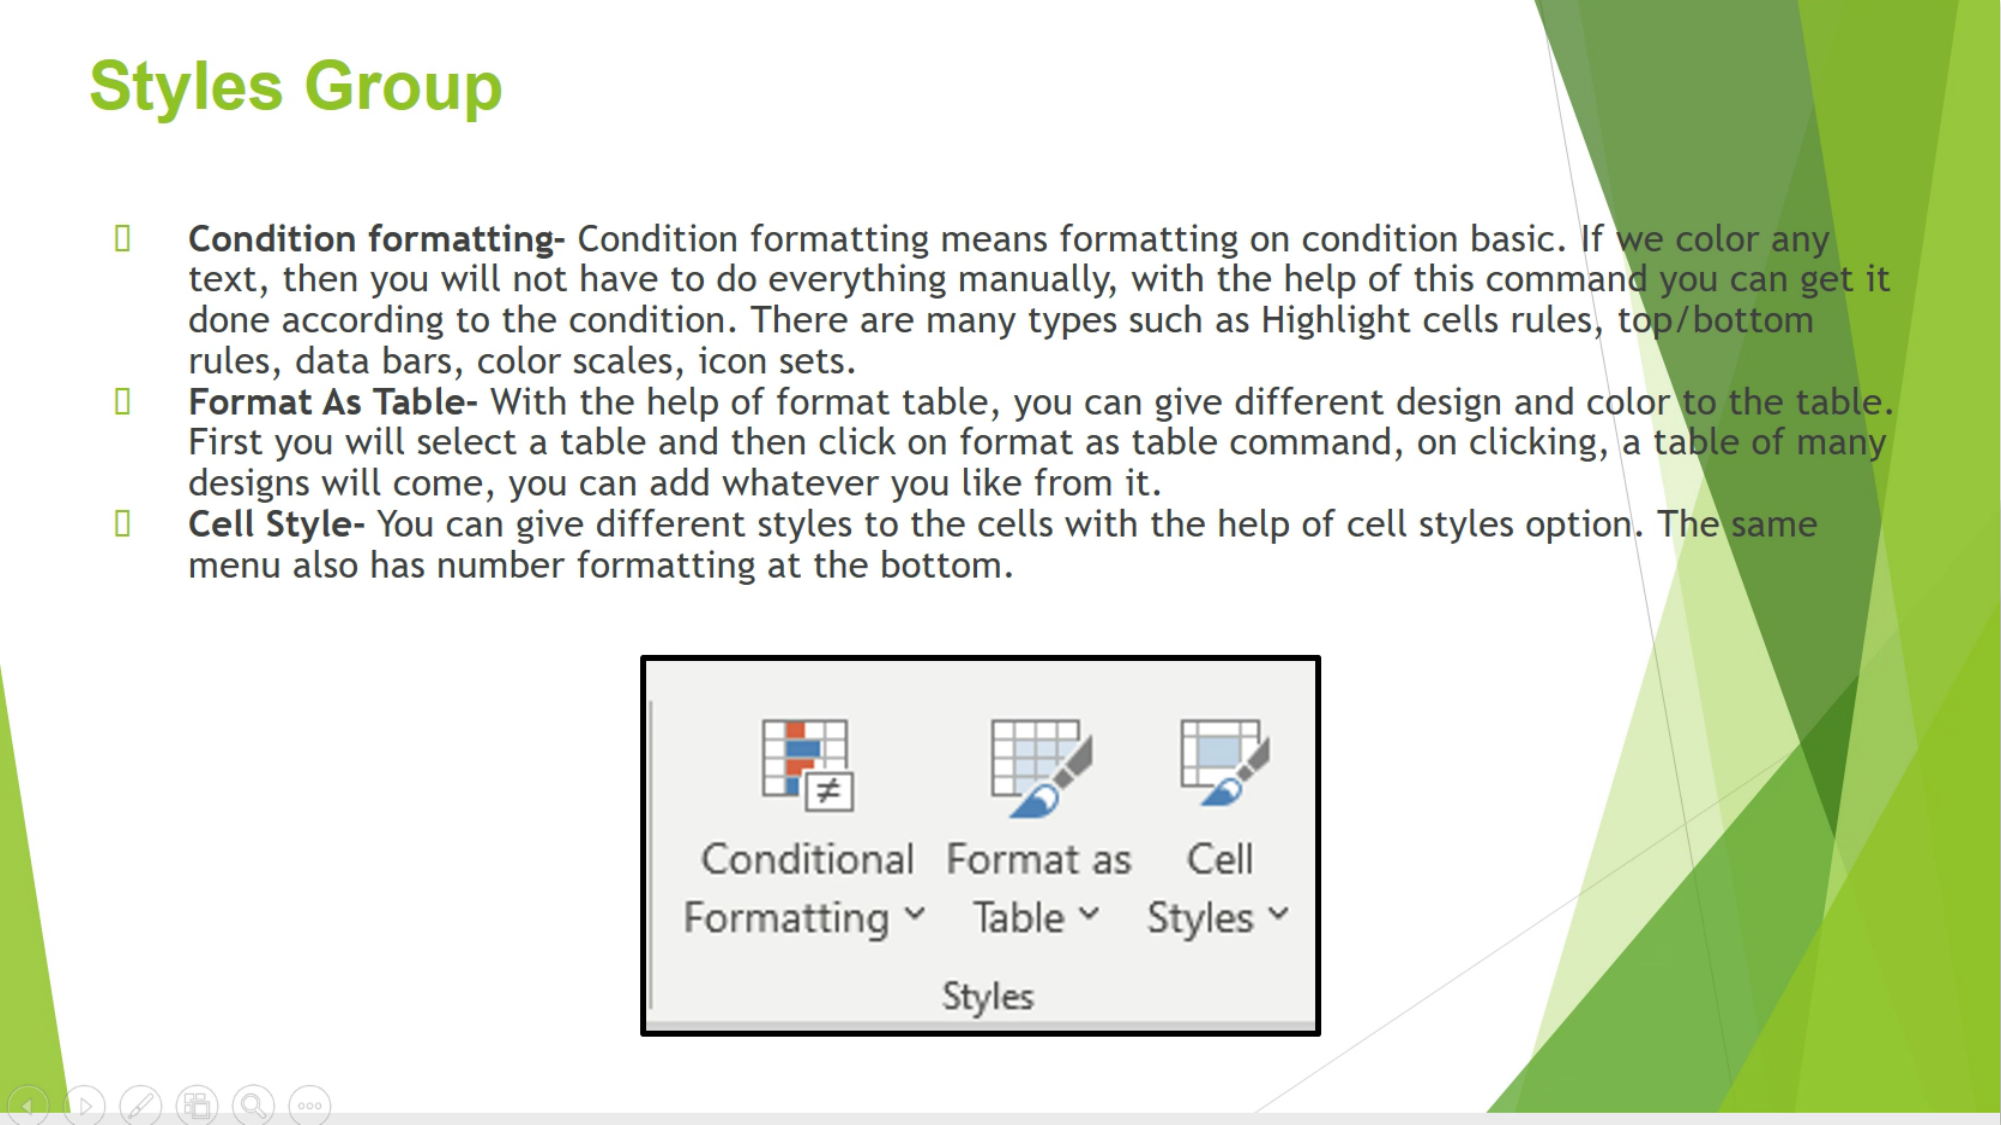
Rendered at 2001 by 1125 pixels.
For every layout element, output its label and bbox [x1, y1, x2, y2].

list [0, 0, 2000, 1125]
